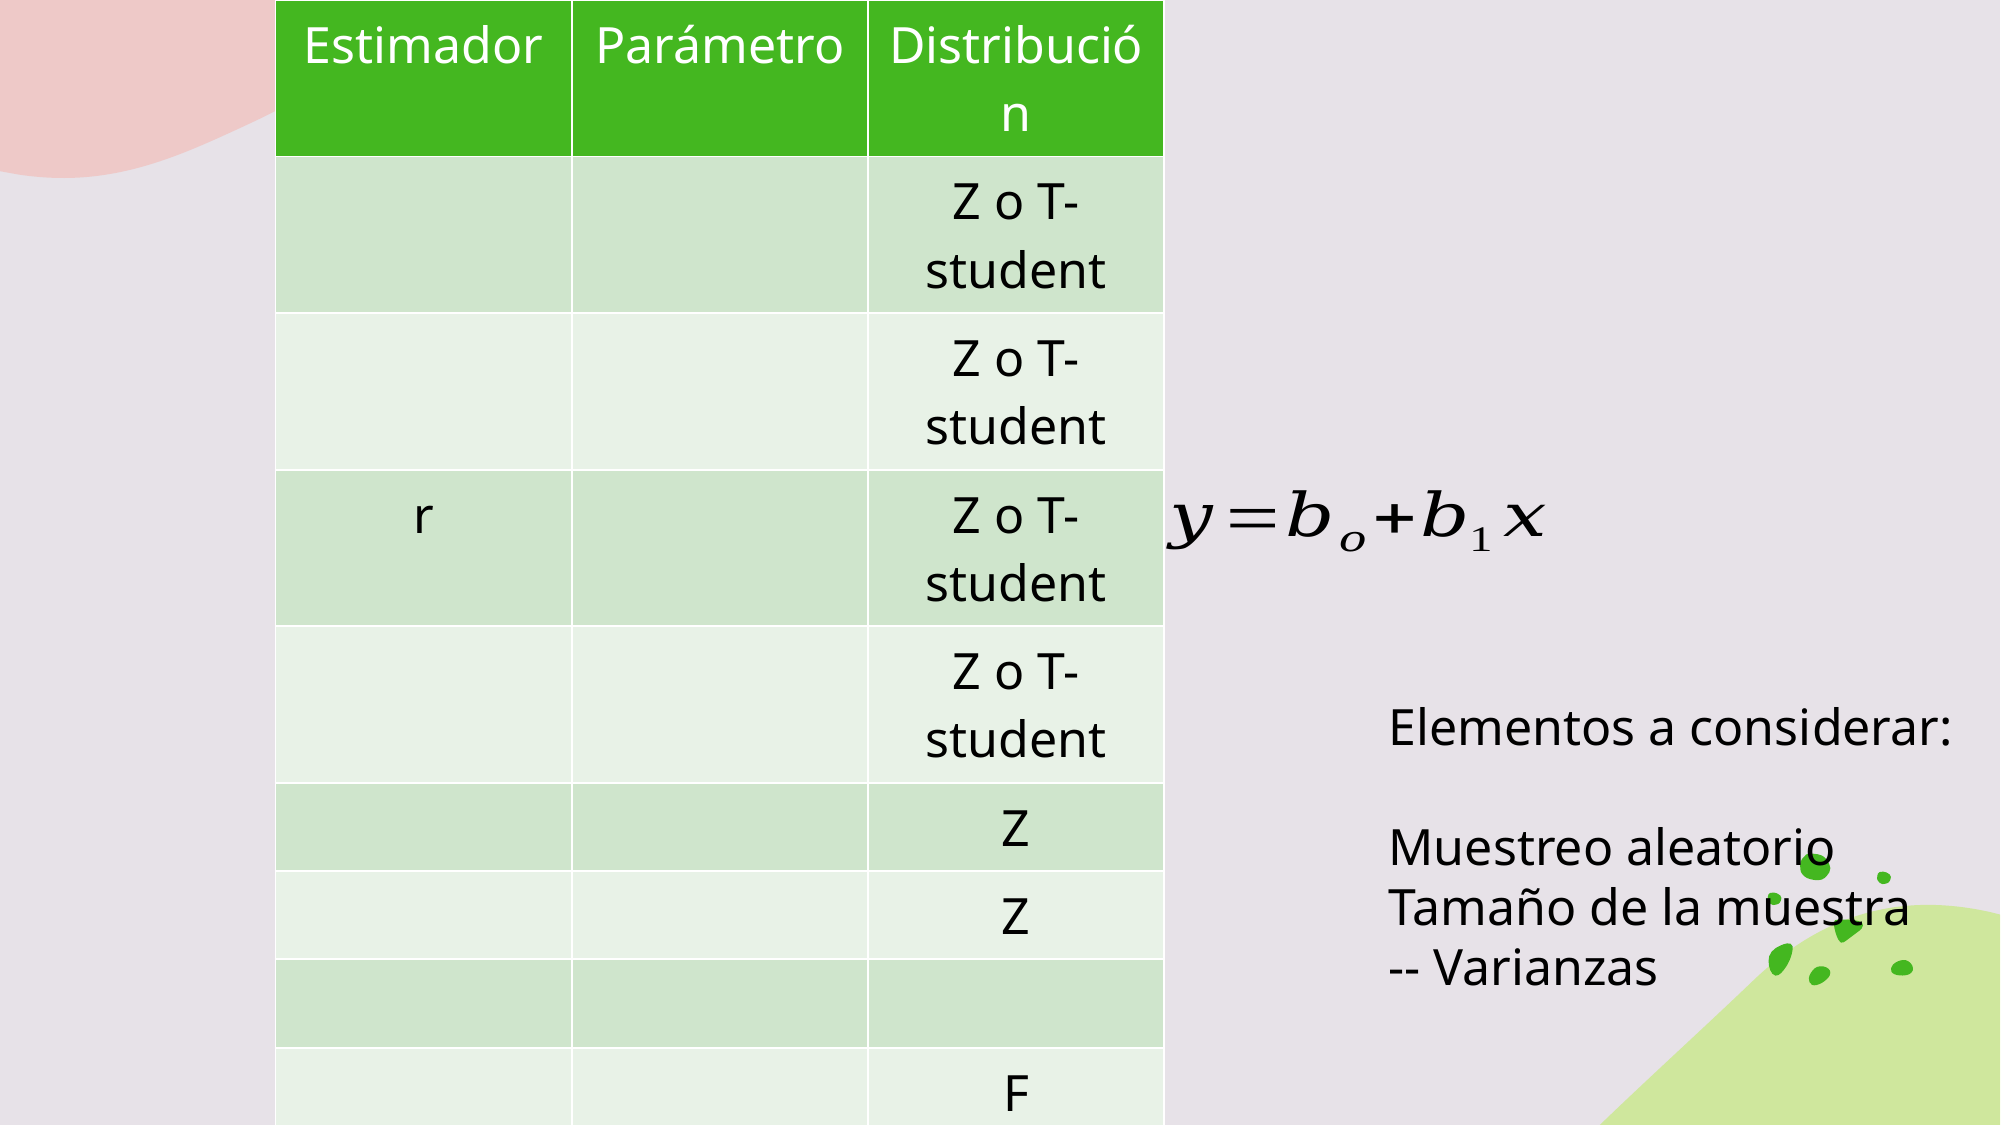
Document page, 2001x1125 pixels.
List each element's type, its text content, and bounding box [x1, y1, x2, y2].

text_box Elementos a considerar: Muestreo aleatorio Tamaño de la muestra -- Varianzas [1373, 688, 1968, 1004]
